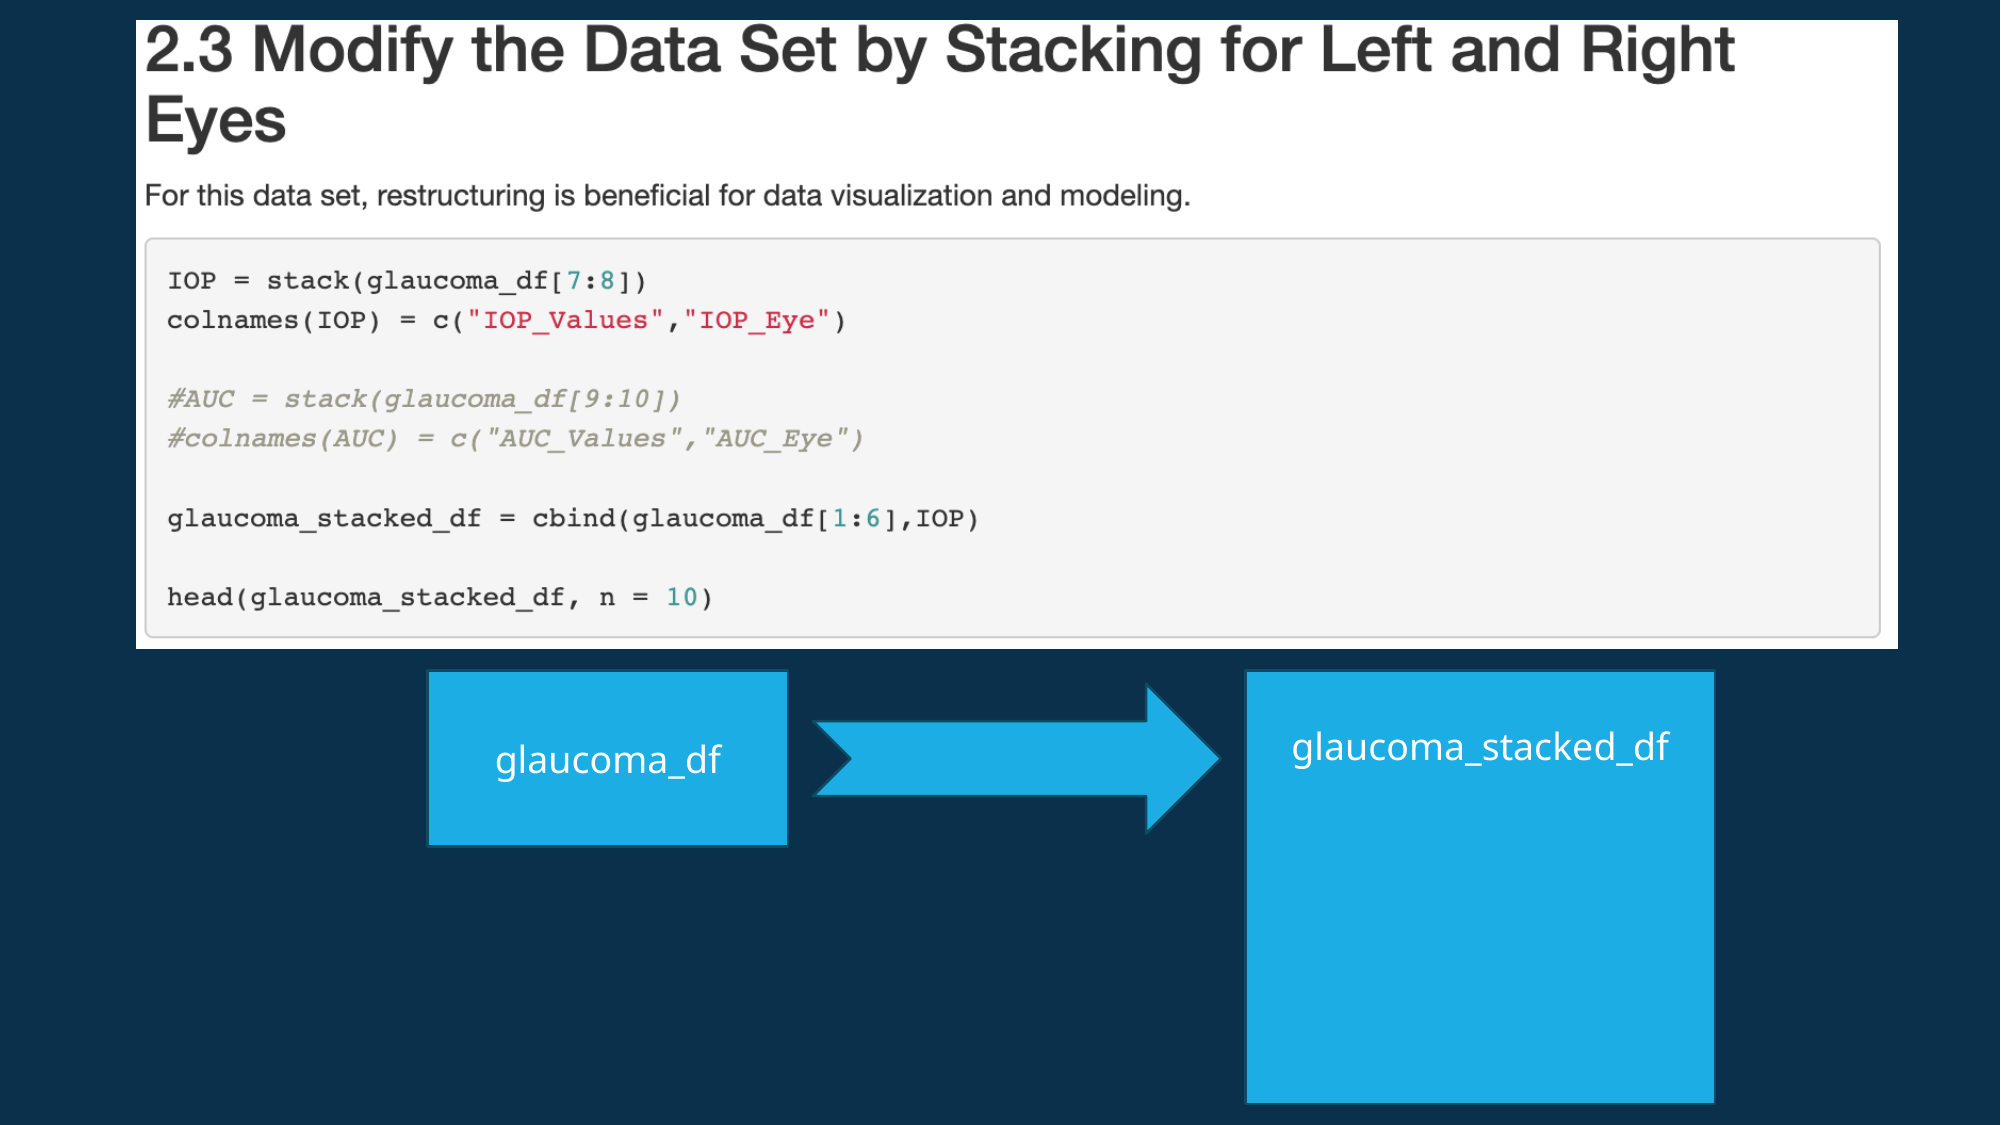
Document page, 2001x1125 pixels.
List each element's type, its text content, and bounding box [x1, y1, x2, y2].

text_box [811, 682, 1223, 835]
text_box glaucoma_stacked_df [1244, 669, 1716, 1105]
picture [136, 20, 1898, 650]
text_box glaucoma_df [426, 669, 789, 848]
